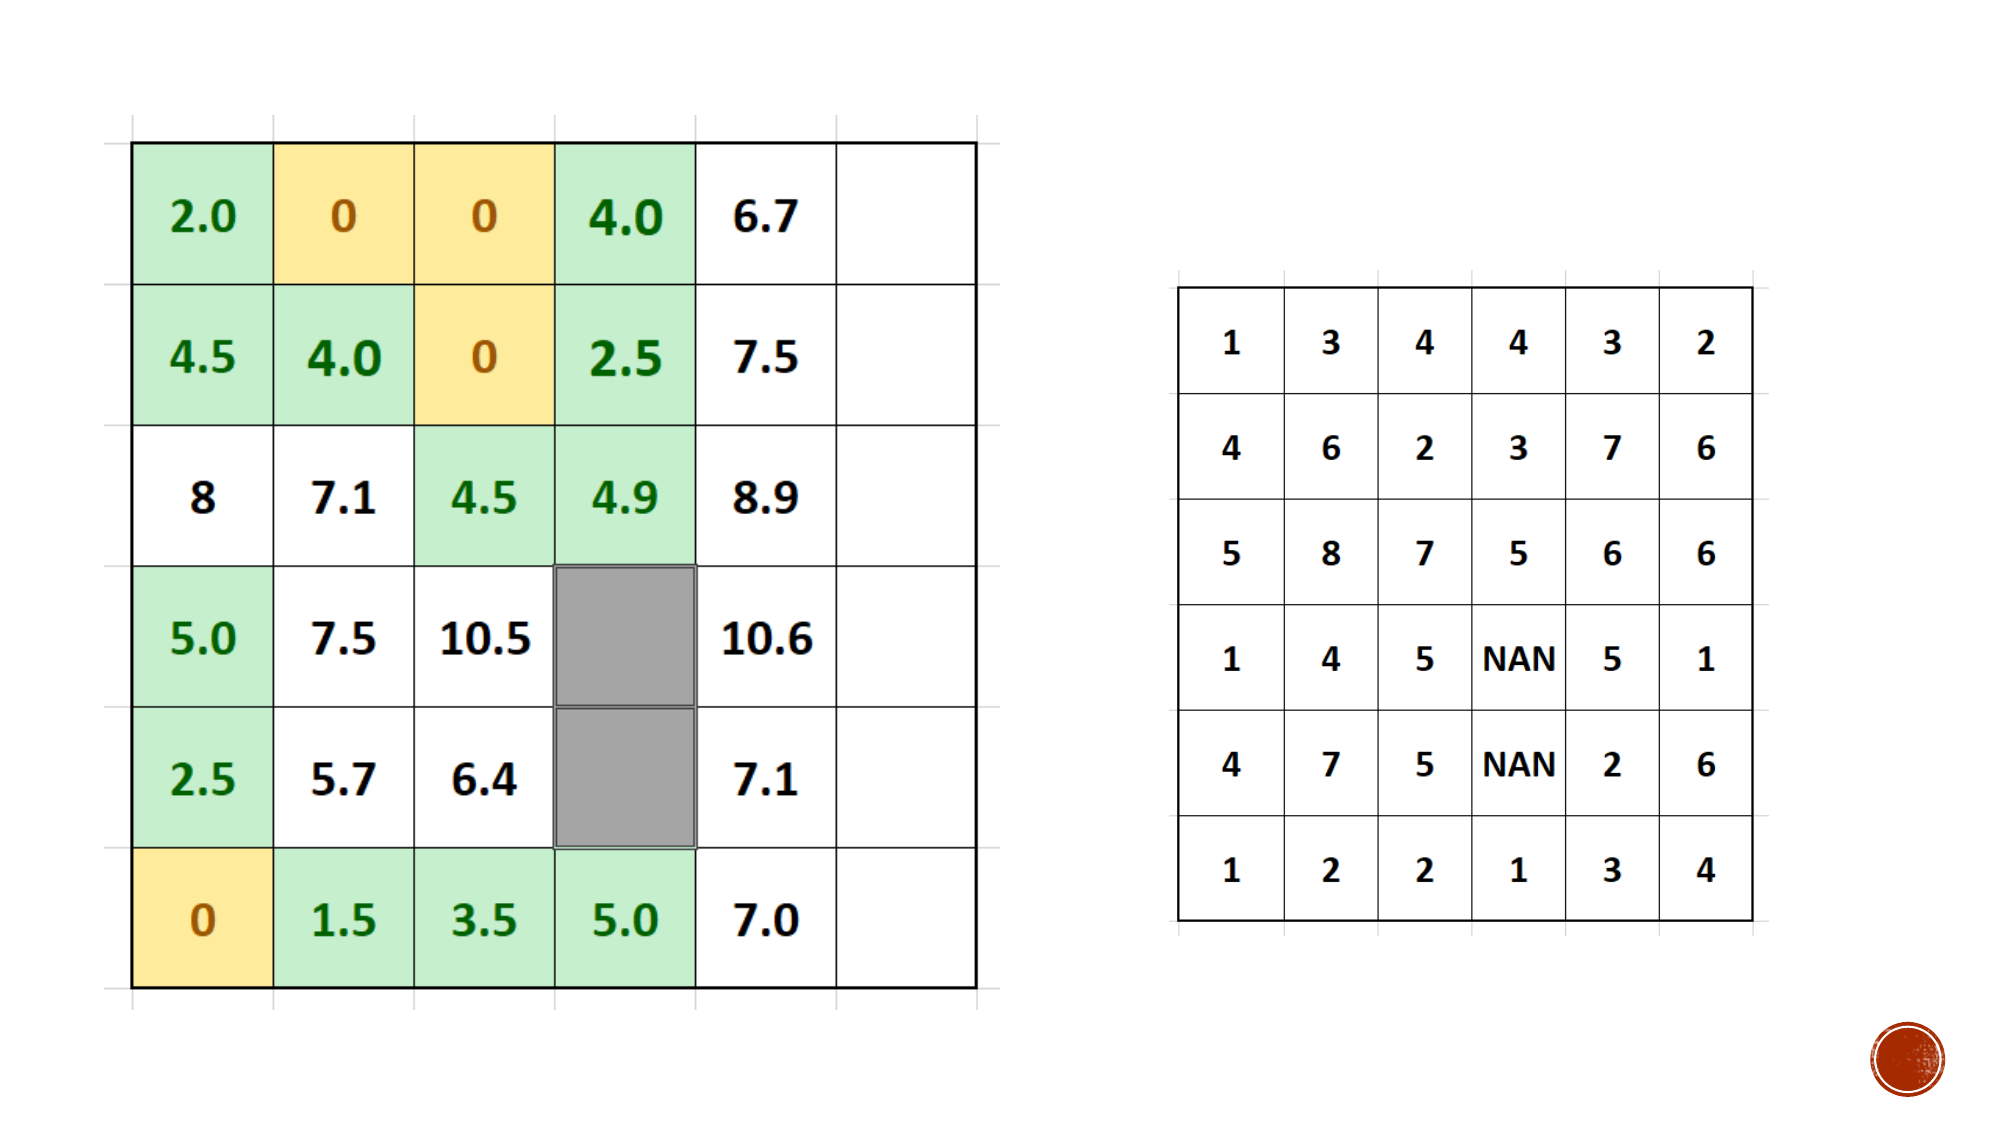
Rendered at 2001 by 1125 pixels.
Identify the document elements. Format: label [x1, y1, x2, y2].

picture [104, 115, 1000, 1010]
list [1172, 274, 1767, 933]
